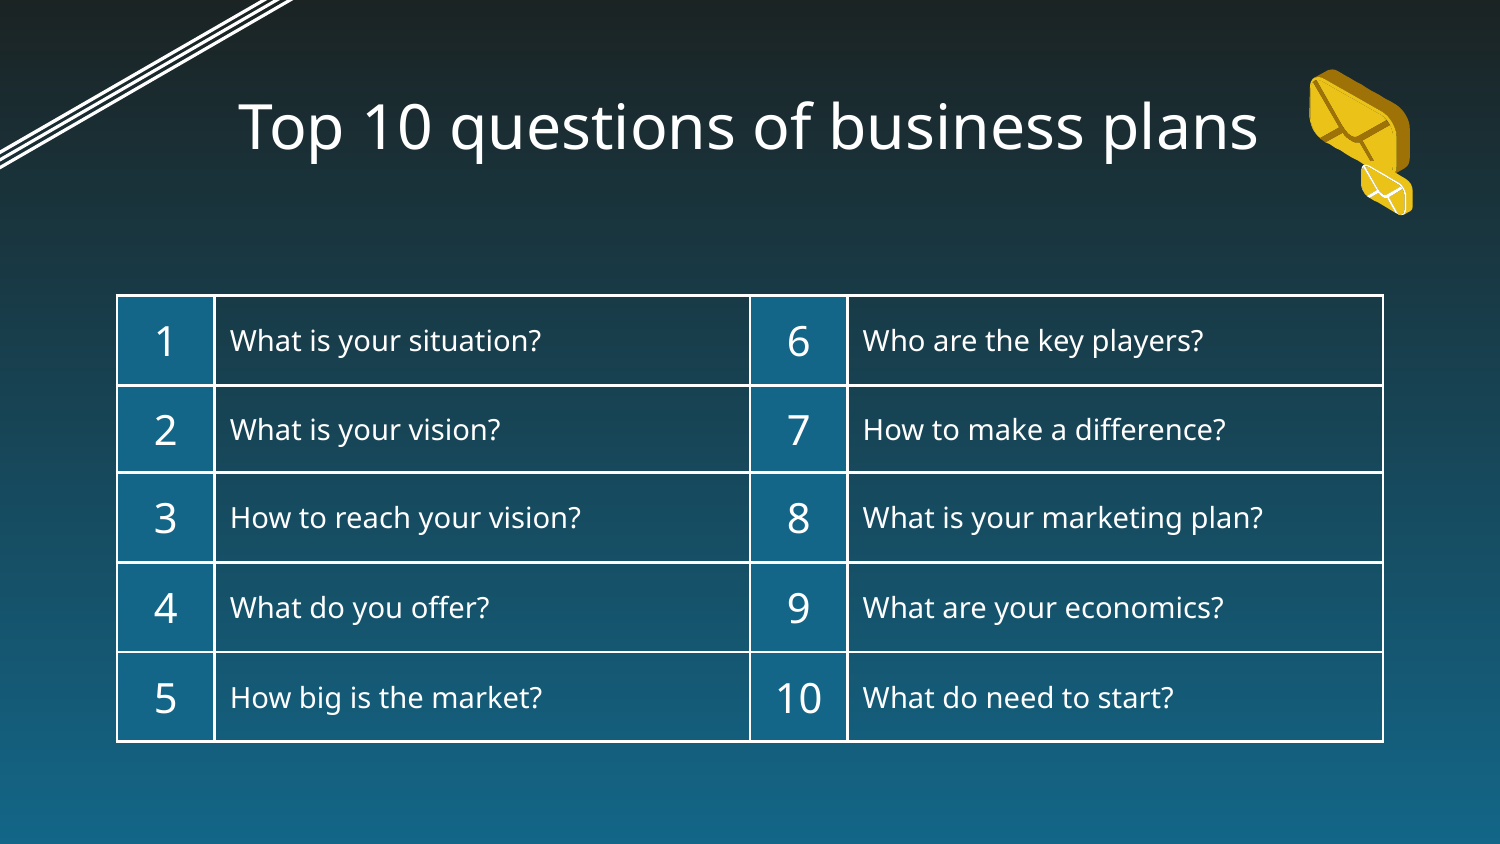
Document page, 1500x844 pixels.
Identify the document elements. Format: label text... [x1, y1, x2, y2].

table_cell How to make a difference? [849, 387, 1382, 471]
table_cell What do you offer? [216, 564, 749, 651]
table_cell 5 [118, 653, 213, 740]
table_cell 4 [118, 564, 213, 651]
table_header Who are the key players? [849, 297, 1382, 384]
table_cell 9 [751, 564, 846, 651]
table_cell What is your marketing plan? [849, 474, 1382, 561]
table_cell What is your vision? [216, 387, 749, 471]
table_cell 2 [118, 387, 213, 471]
table_cell 8 [751, 474, 846, 561]
table_header 1 [118, 297, 213, 384]
table_cell How big is the market? [216, 653, 749, 740]
table_cell How to reach your vision? [216, 474, 749, 561]
table_header What is your situation? [216, 297, 749, 384]
table_cell 7 [751, 387, 846, 471]
table_cell 10 [751, 653, 846, 740]
title Top 10 questions of business plans [116, 88, 1383, 177]
table_cell What are your economics? [849, 564, 1382, 651]
table_cell What do need to start? [849, 653, 1382, 740]
table_cell 3 [118, 474, 213, 561]
table_header 6 [751, 297, 846, 384]
